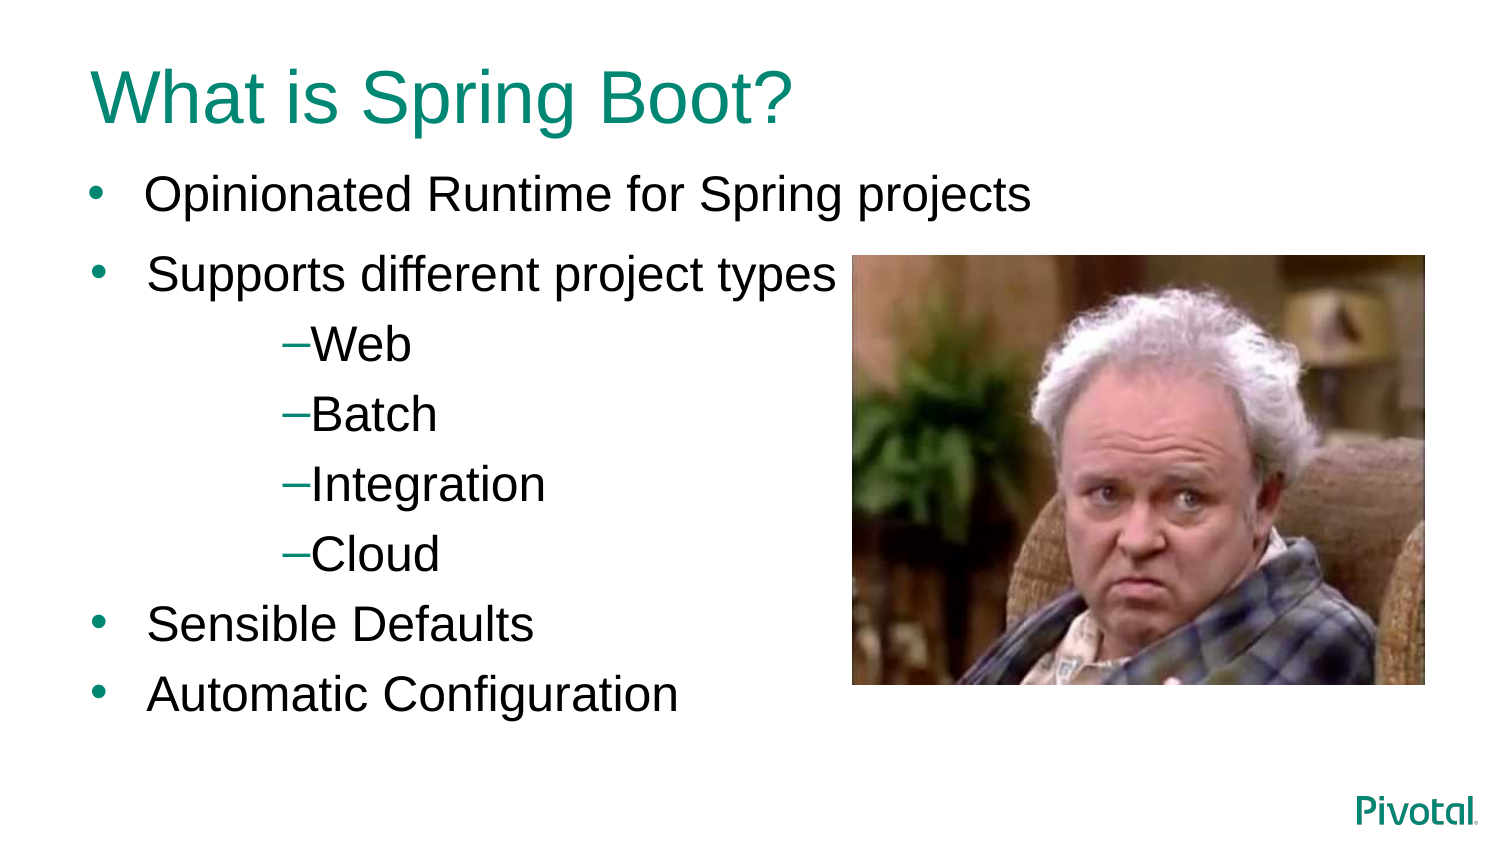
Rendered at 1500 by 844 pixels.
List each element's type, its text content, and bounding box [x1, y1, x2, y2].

list Supports different project types Web Batch Integration Cloud Sensible Defaults Automatic Configuration [75, 234, 1478, 844]
picture [851, 254, 1426, 686]
title What is Spring Boot? [75, 33, 1425, 154]
text_box [1373, 804, 1404, 844]
list Opinionated Runtime for Spring projects [72, 154, 1453, 296]
